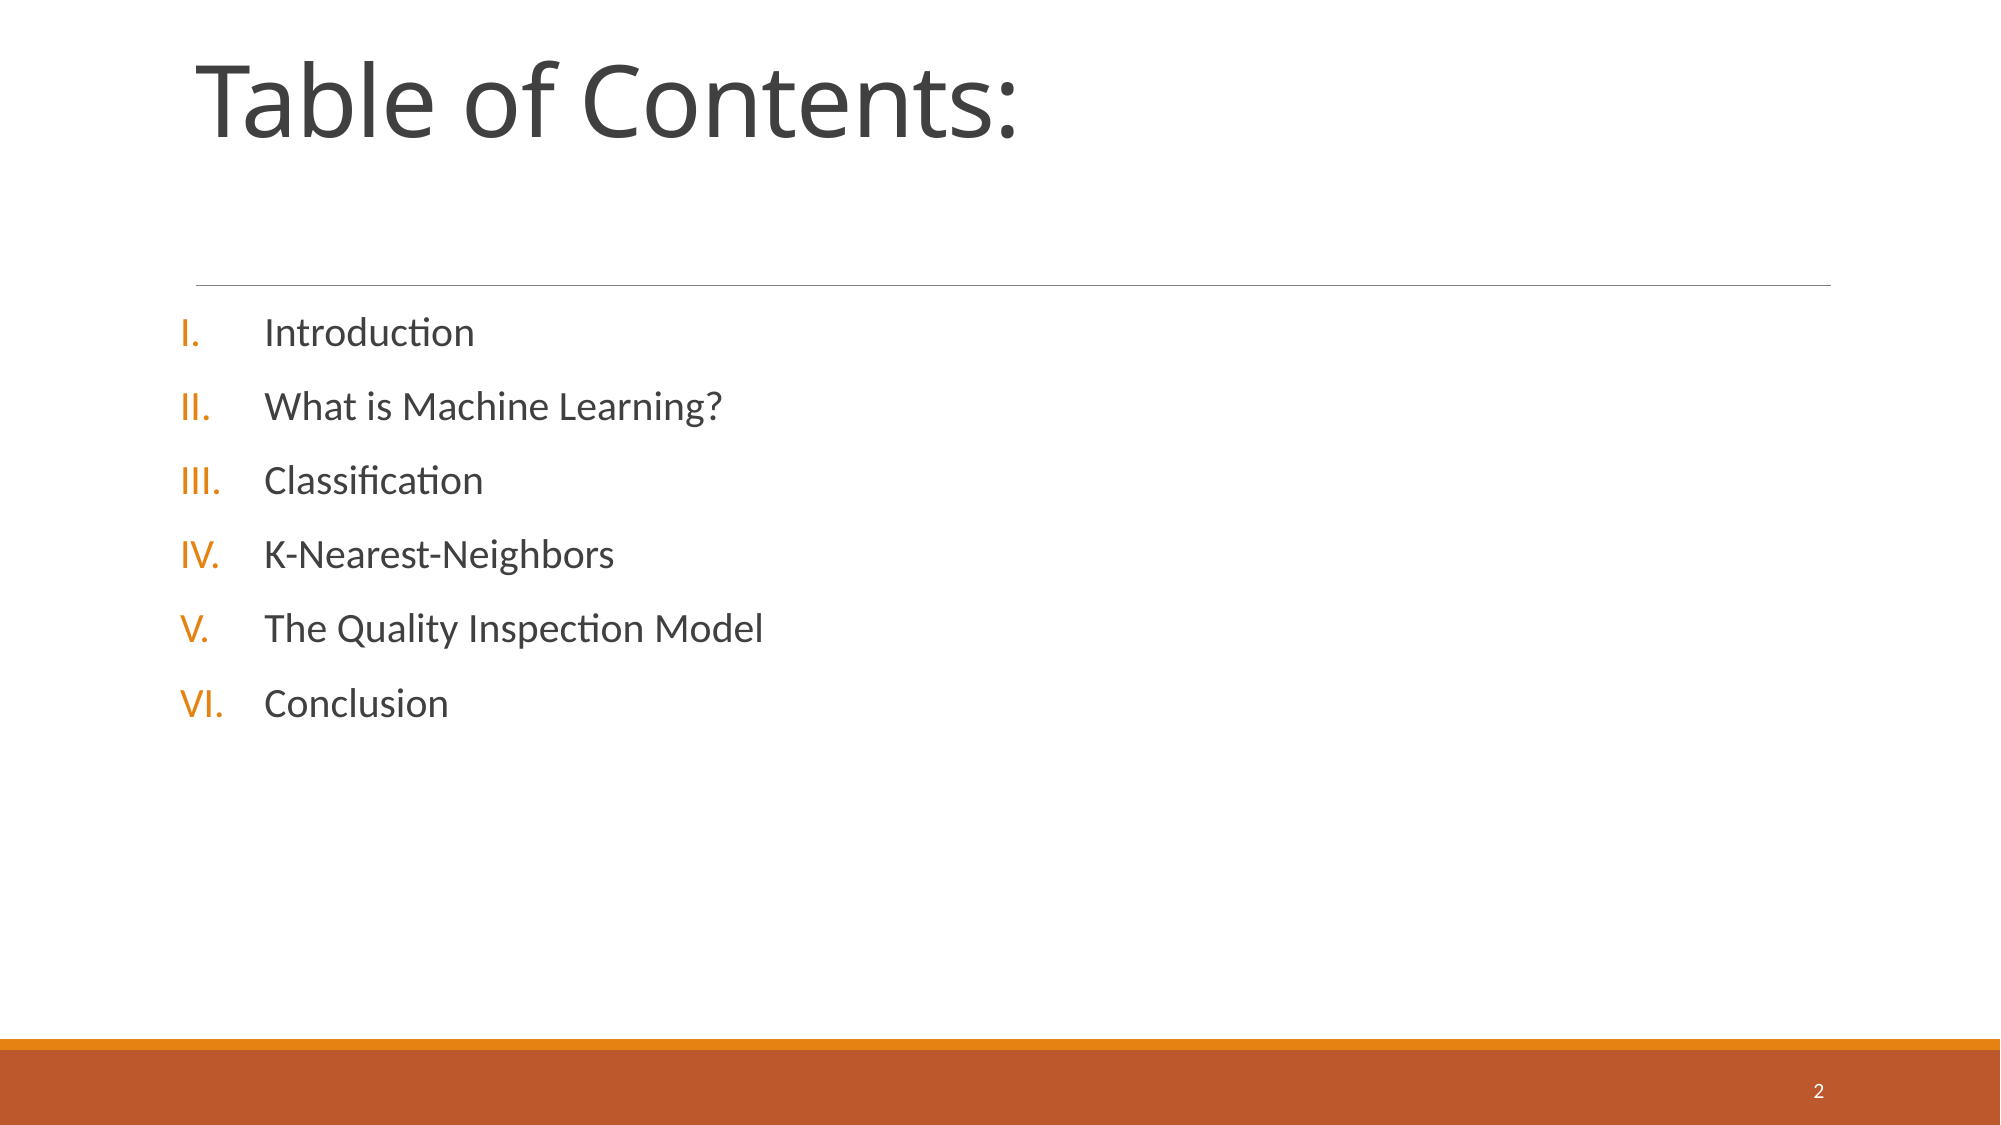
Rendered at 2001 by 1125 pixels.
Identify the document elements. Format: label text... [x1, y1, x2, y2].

slide_number 2 [1624, 1059, 1840, 1120]
list Introduction What is Machine Learning? Classification K-Nearest-Neighbors The Quality Inspection Model Conclusion [180, 302, 1830, 963]
title Table of Contents: [180, 47, 1830, 285]
